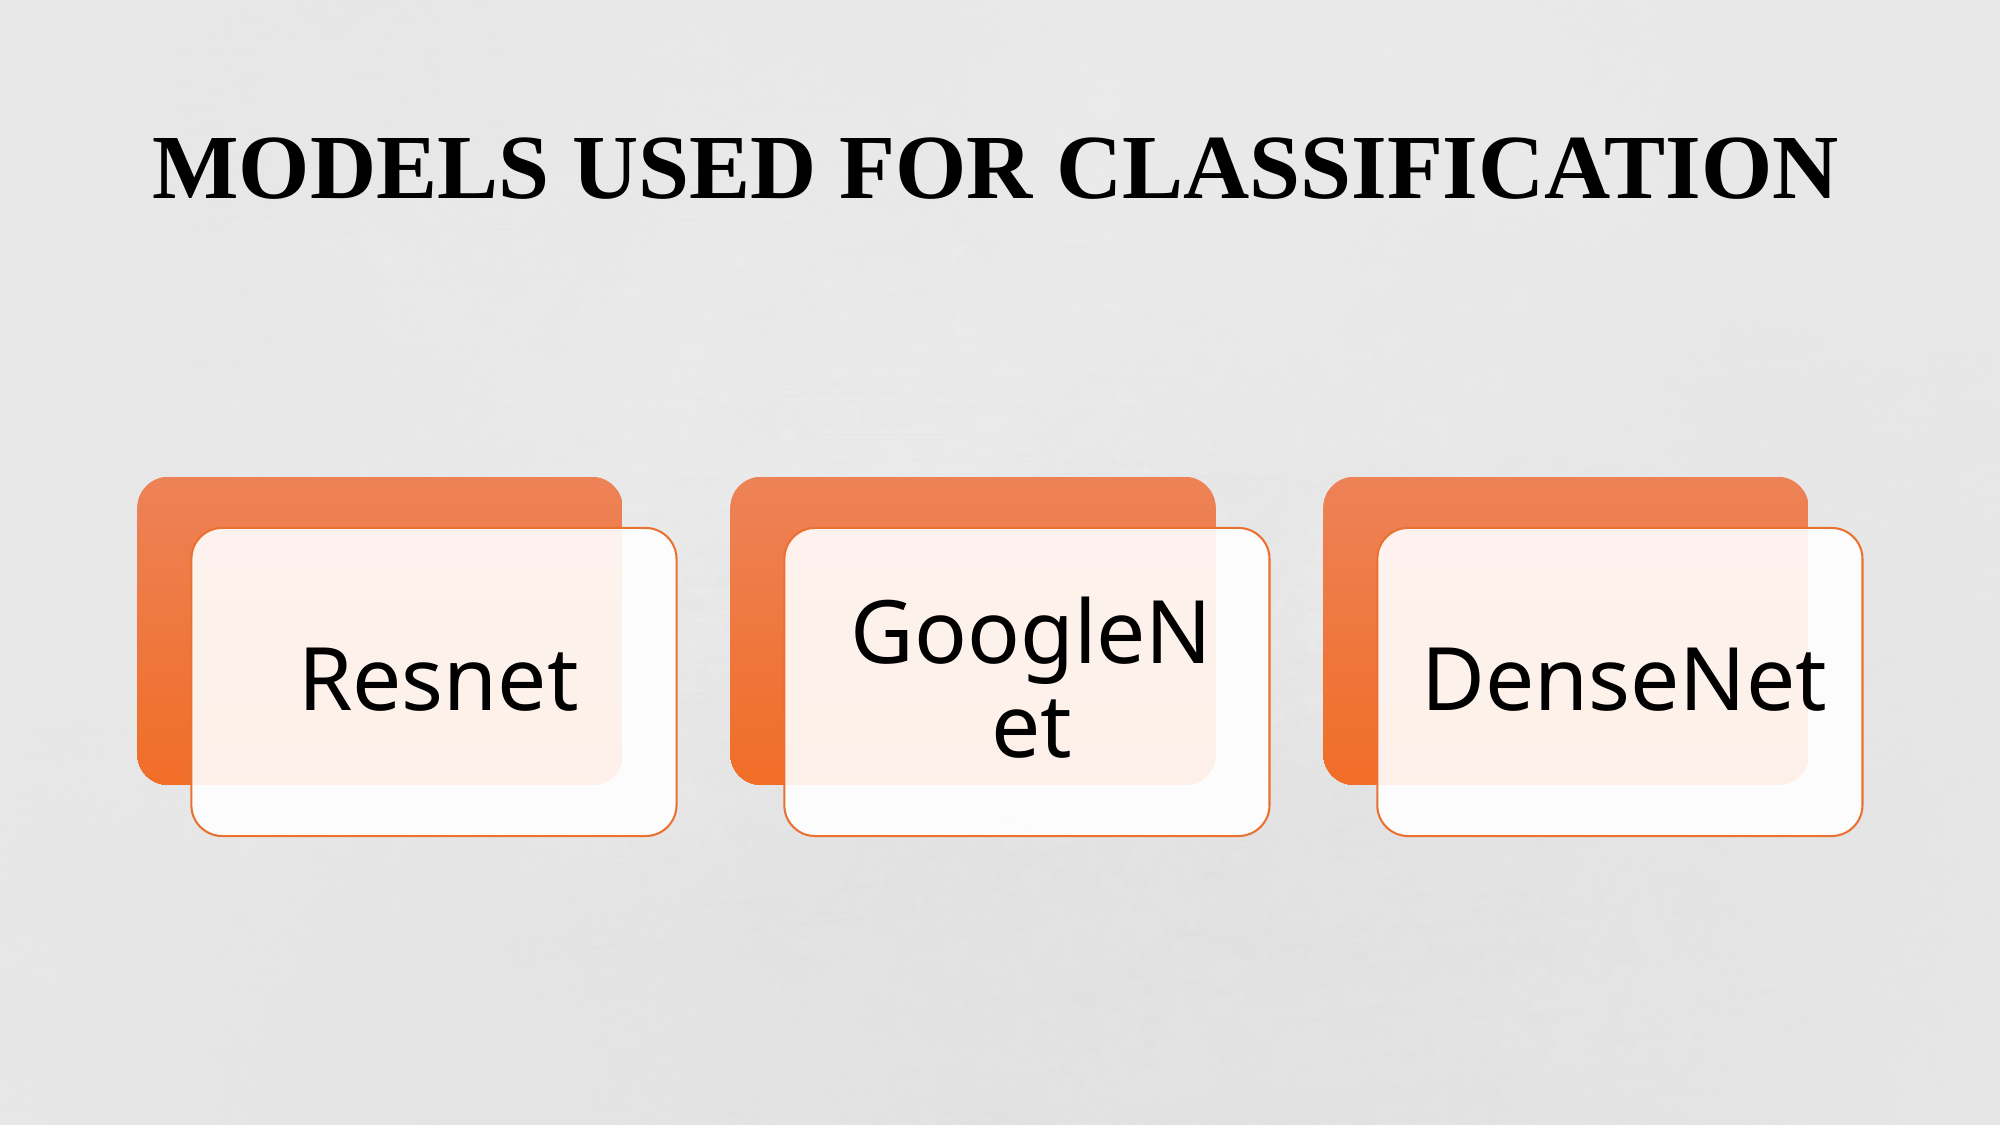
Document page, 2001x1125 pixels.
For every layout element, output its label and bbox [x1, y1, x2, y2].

list [136, 298, 1863, 1014]
picture [0, 0, 2000, 1125]
